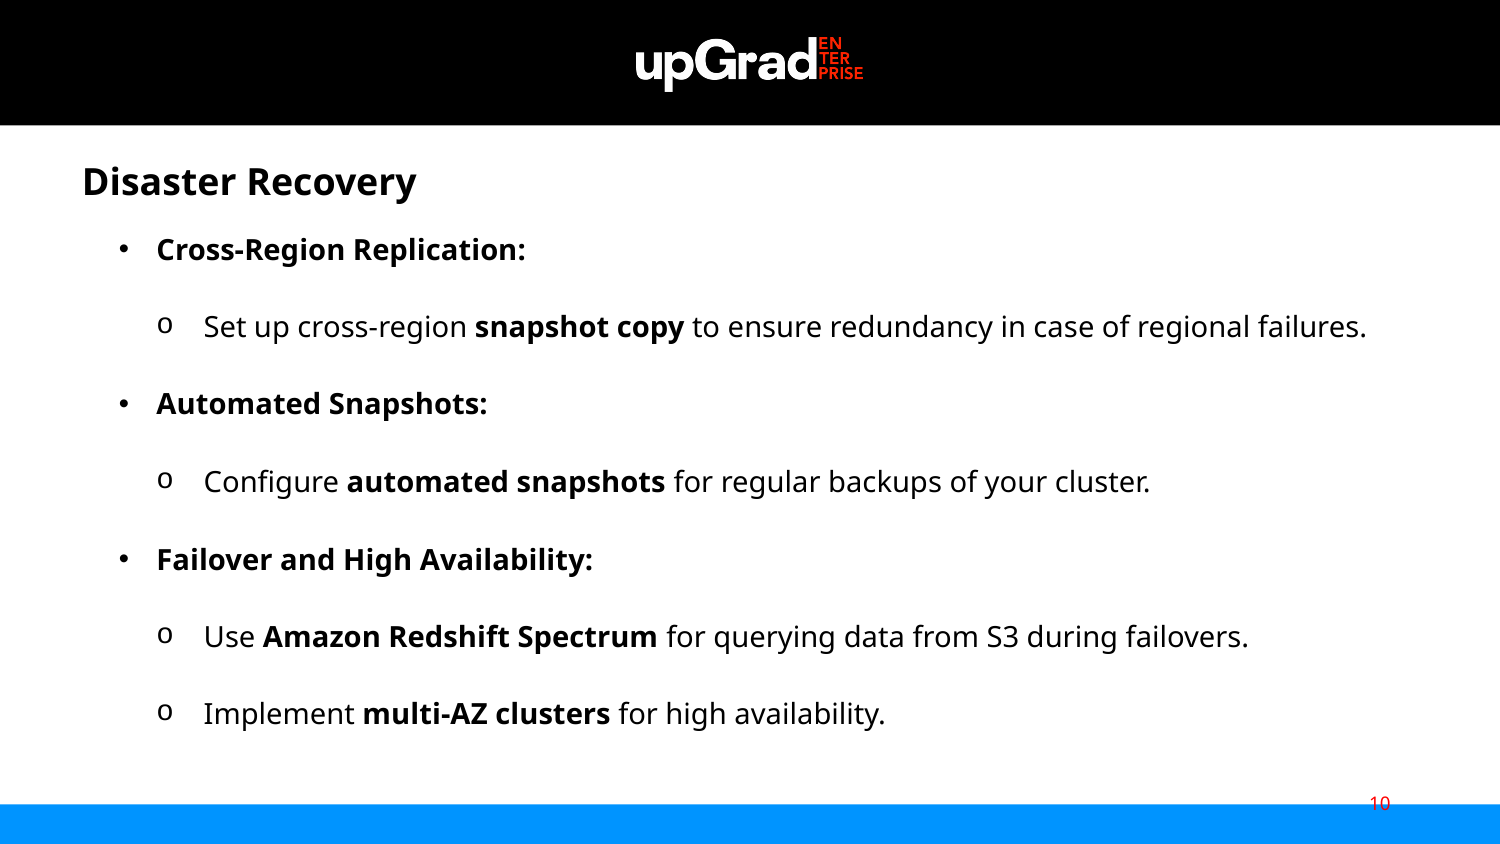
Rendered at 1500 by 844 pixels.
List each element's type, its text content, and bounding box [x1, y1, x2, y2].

slide_number 10 [1068, 782, 1406, 828]
list Disaster Recovery [66, 127, 1422, 206]
picture [636, 37, 863, 92]
text_box Cross-Region Replication: Set up cross-region snapshot copy to ensure redundancy in case of regional failures. Automated Snapshots: Configure automated snapshots for regular backups of your cluster. Failover and High Availability: Use Amazon Redshift Spectrum for querying data from S3 during failovers. Implement multi-AZ clusters for high availability. [66, 206, 1461, 738]
